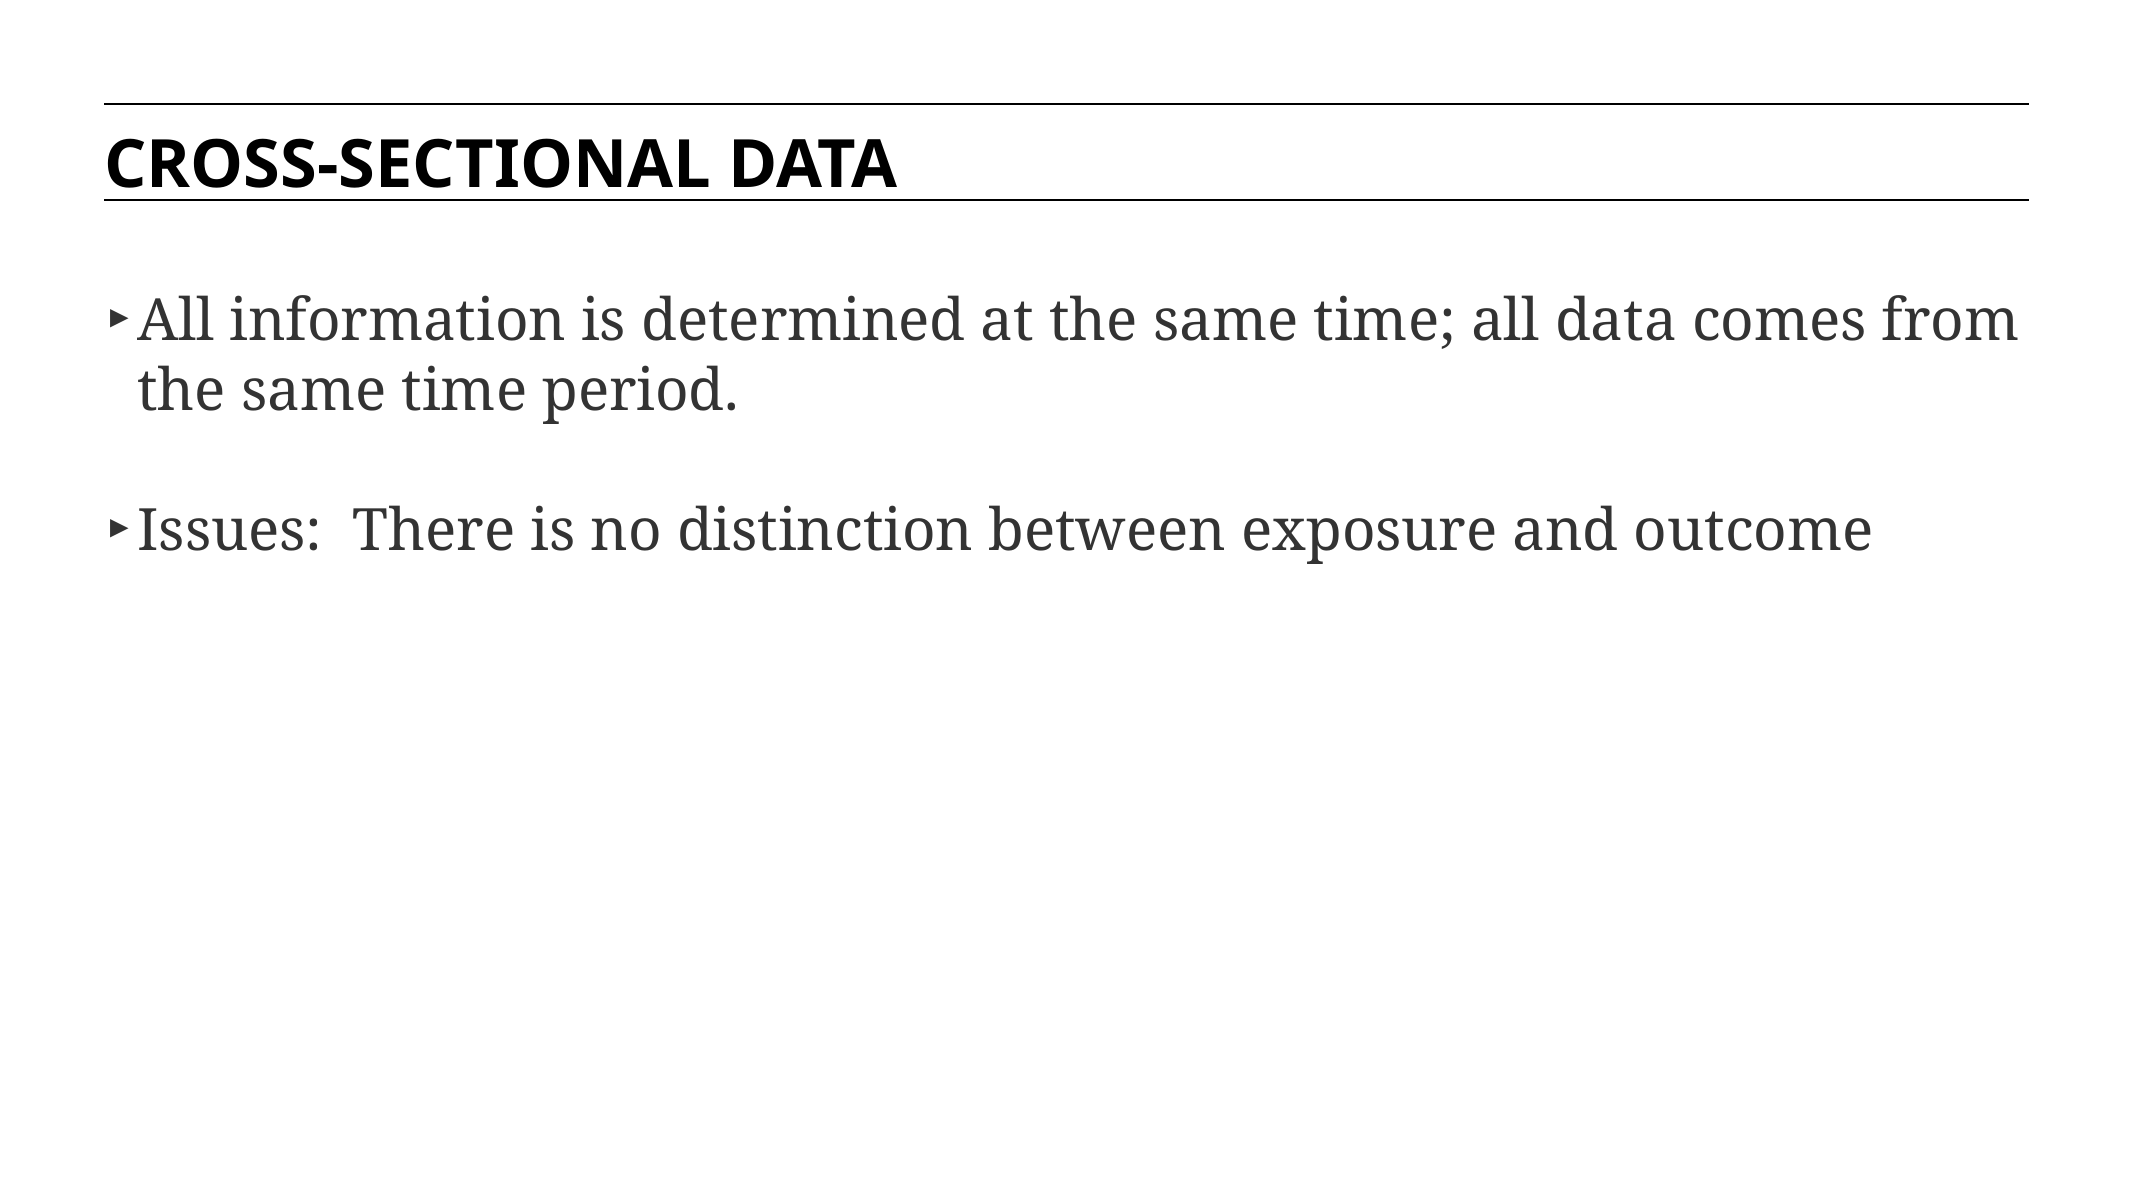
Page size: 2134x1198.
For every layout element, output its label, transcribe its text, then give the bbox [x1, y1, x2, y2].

text_box CROSS-SECTIONAL DATA [104, 120, 1371, 192]
list All information is determined at the same time; all data comes from the same time period. Issues: There is no distinction between exposure and outcome [104, 212, 2030, 837]
